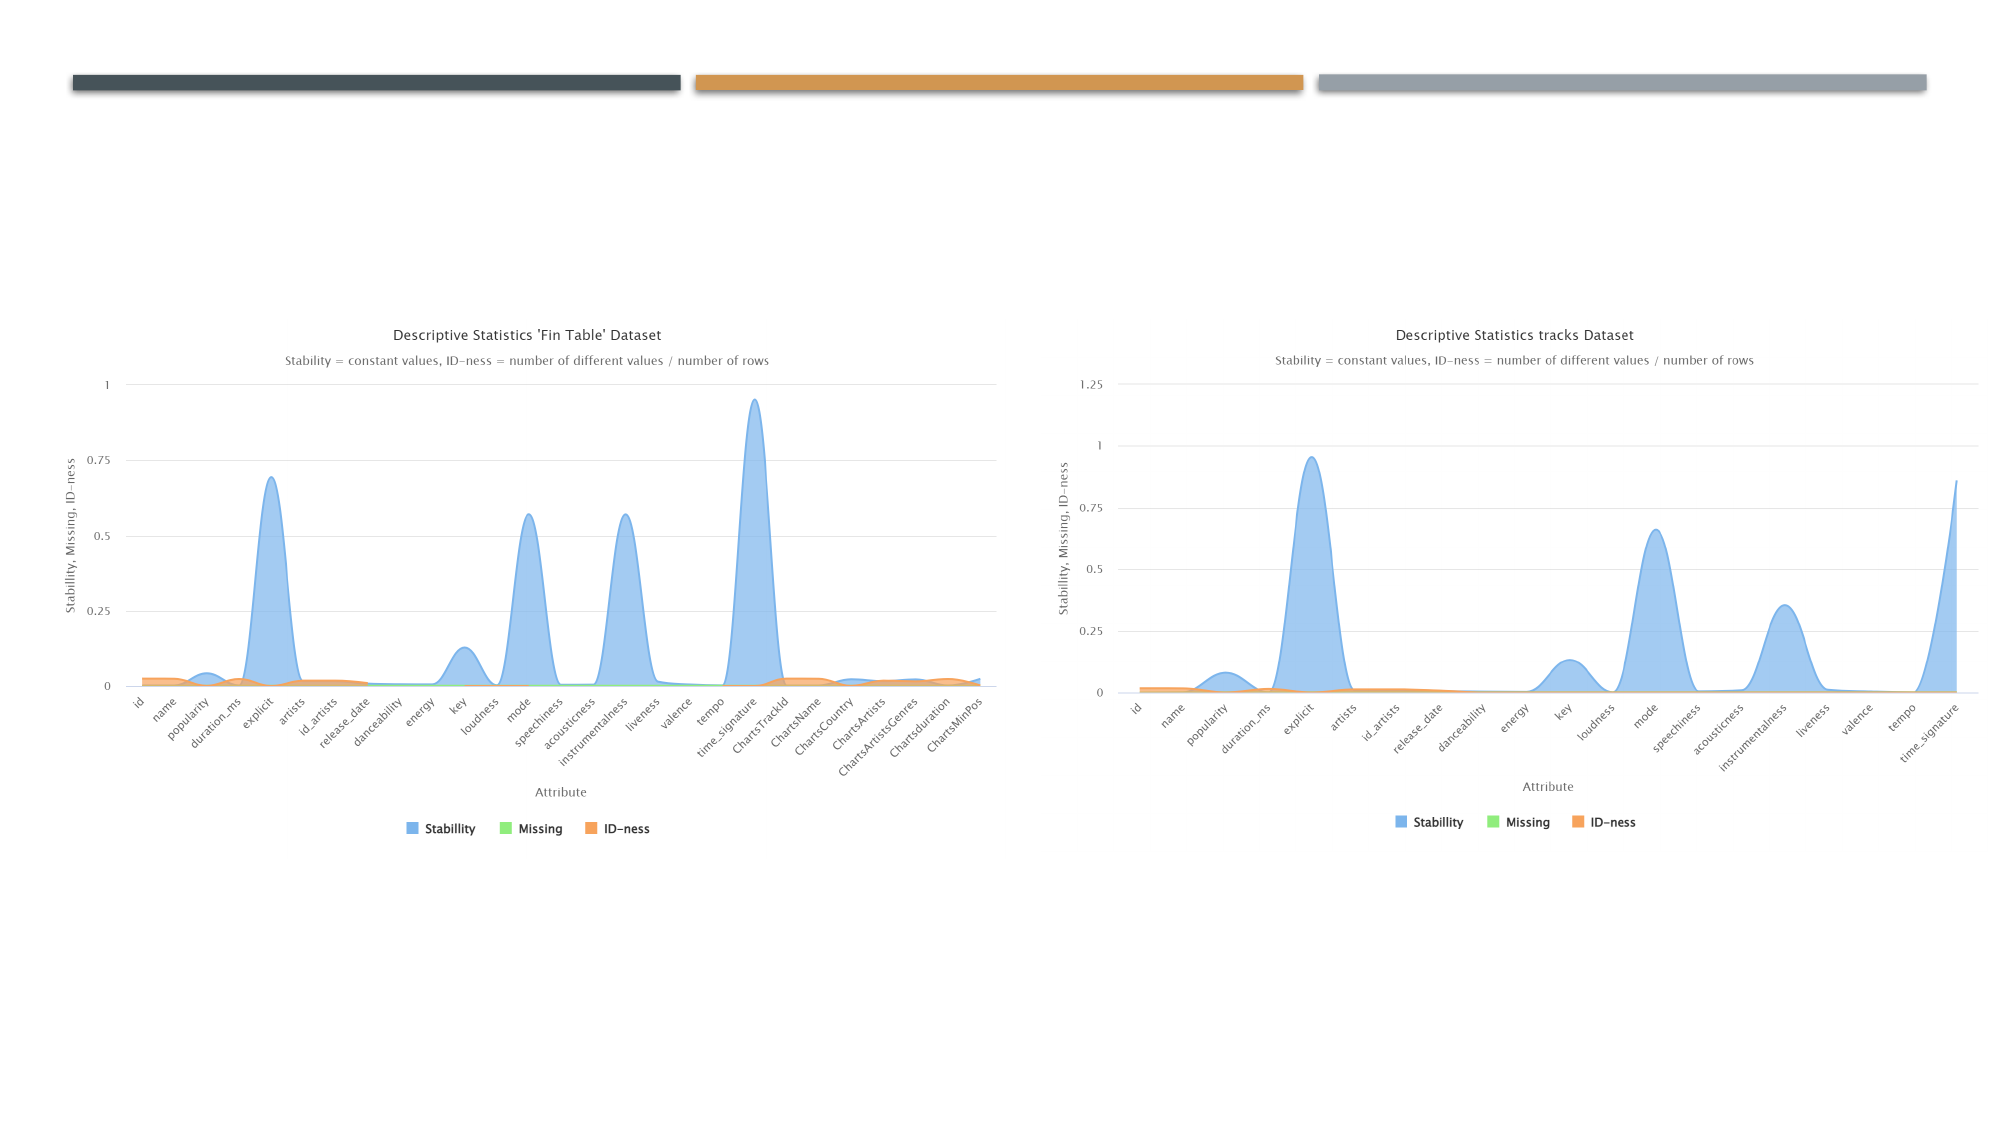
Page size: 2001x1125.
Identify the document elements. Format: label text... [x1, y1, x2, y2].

text_box ARTISTS Data [95, 756, 1899, 932]
picture [1040, 319, 1988, 853]
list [47, 319, 1007, 860]
